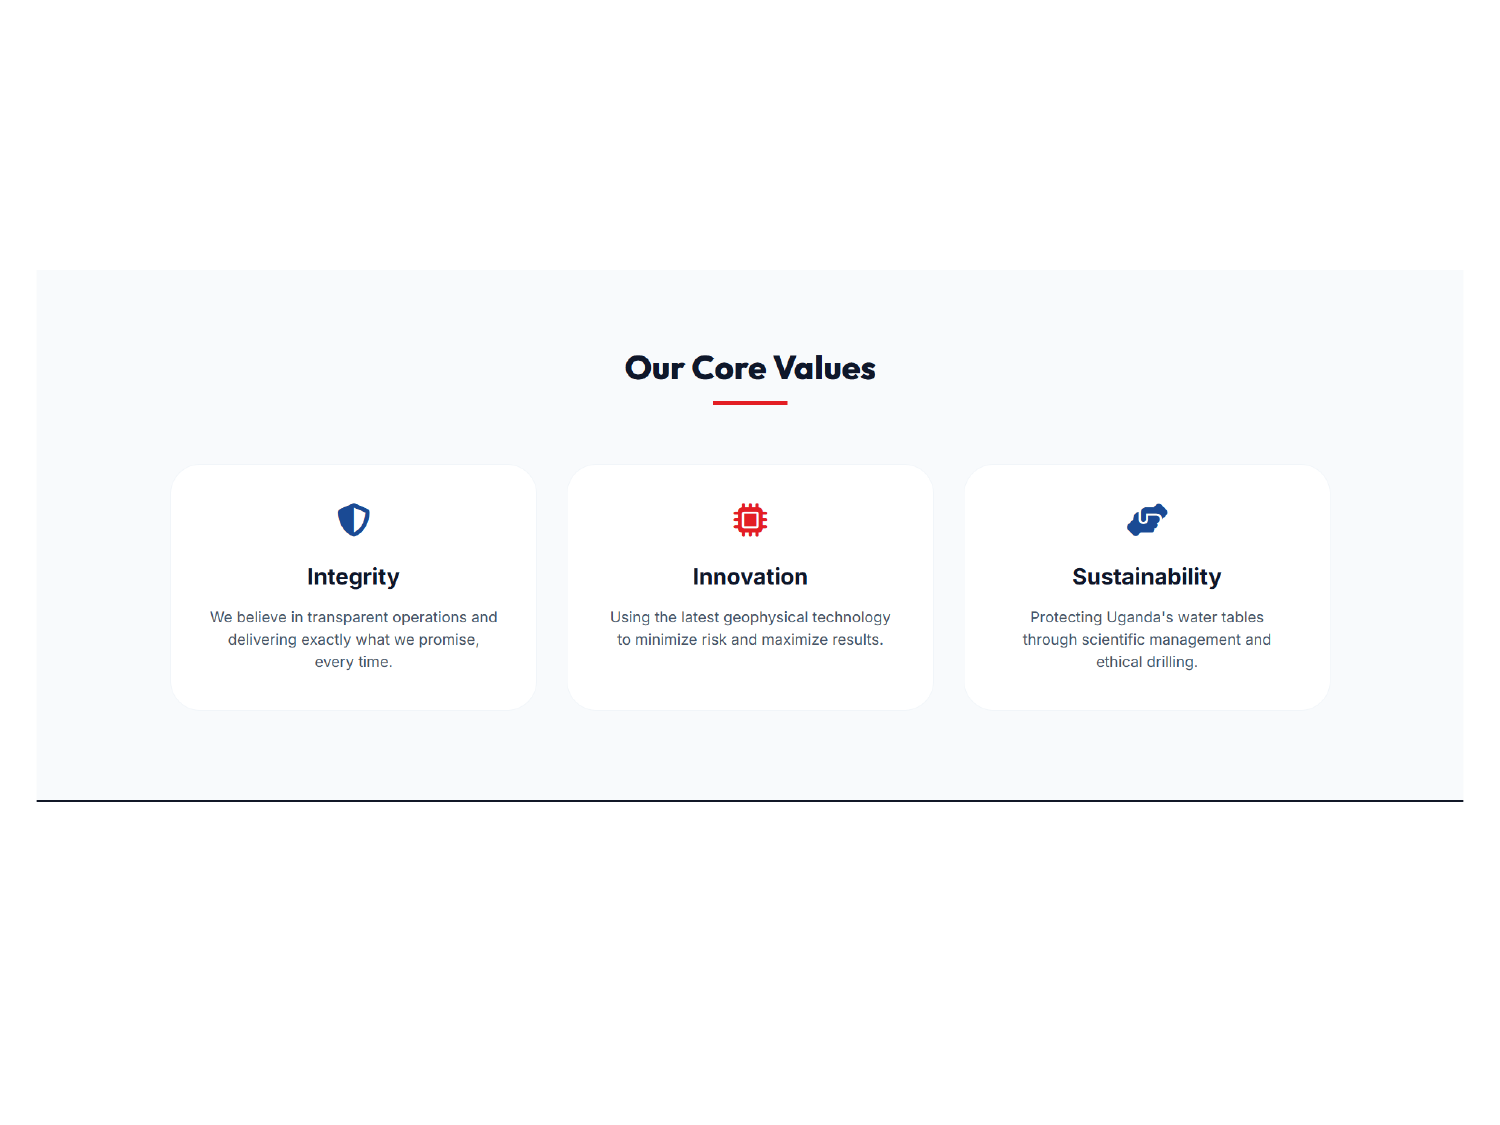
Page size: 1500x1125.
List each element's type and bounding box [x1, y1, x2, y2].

picture [36, 269, 1464, 802]
